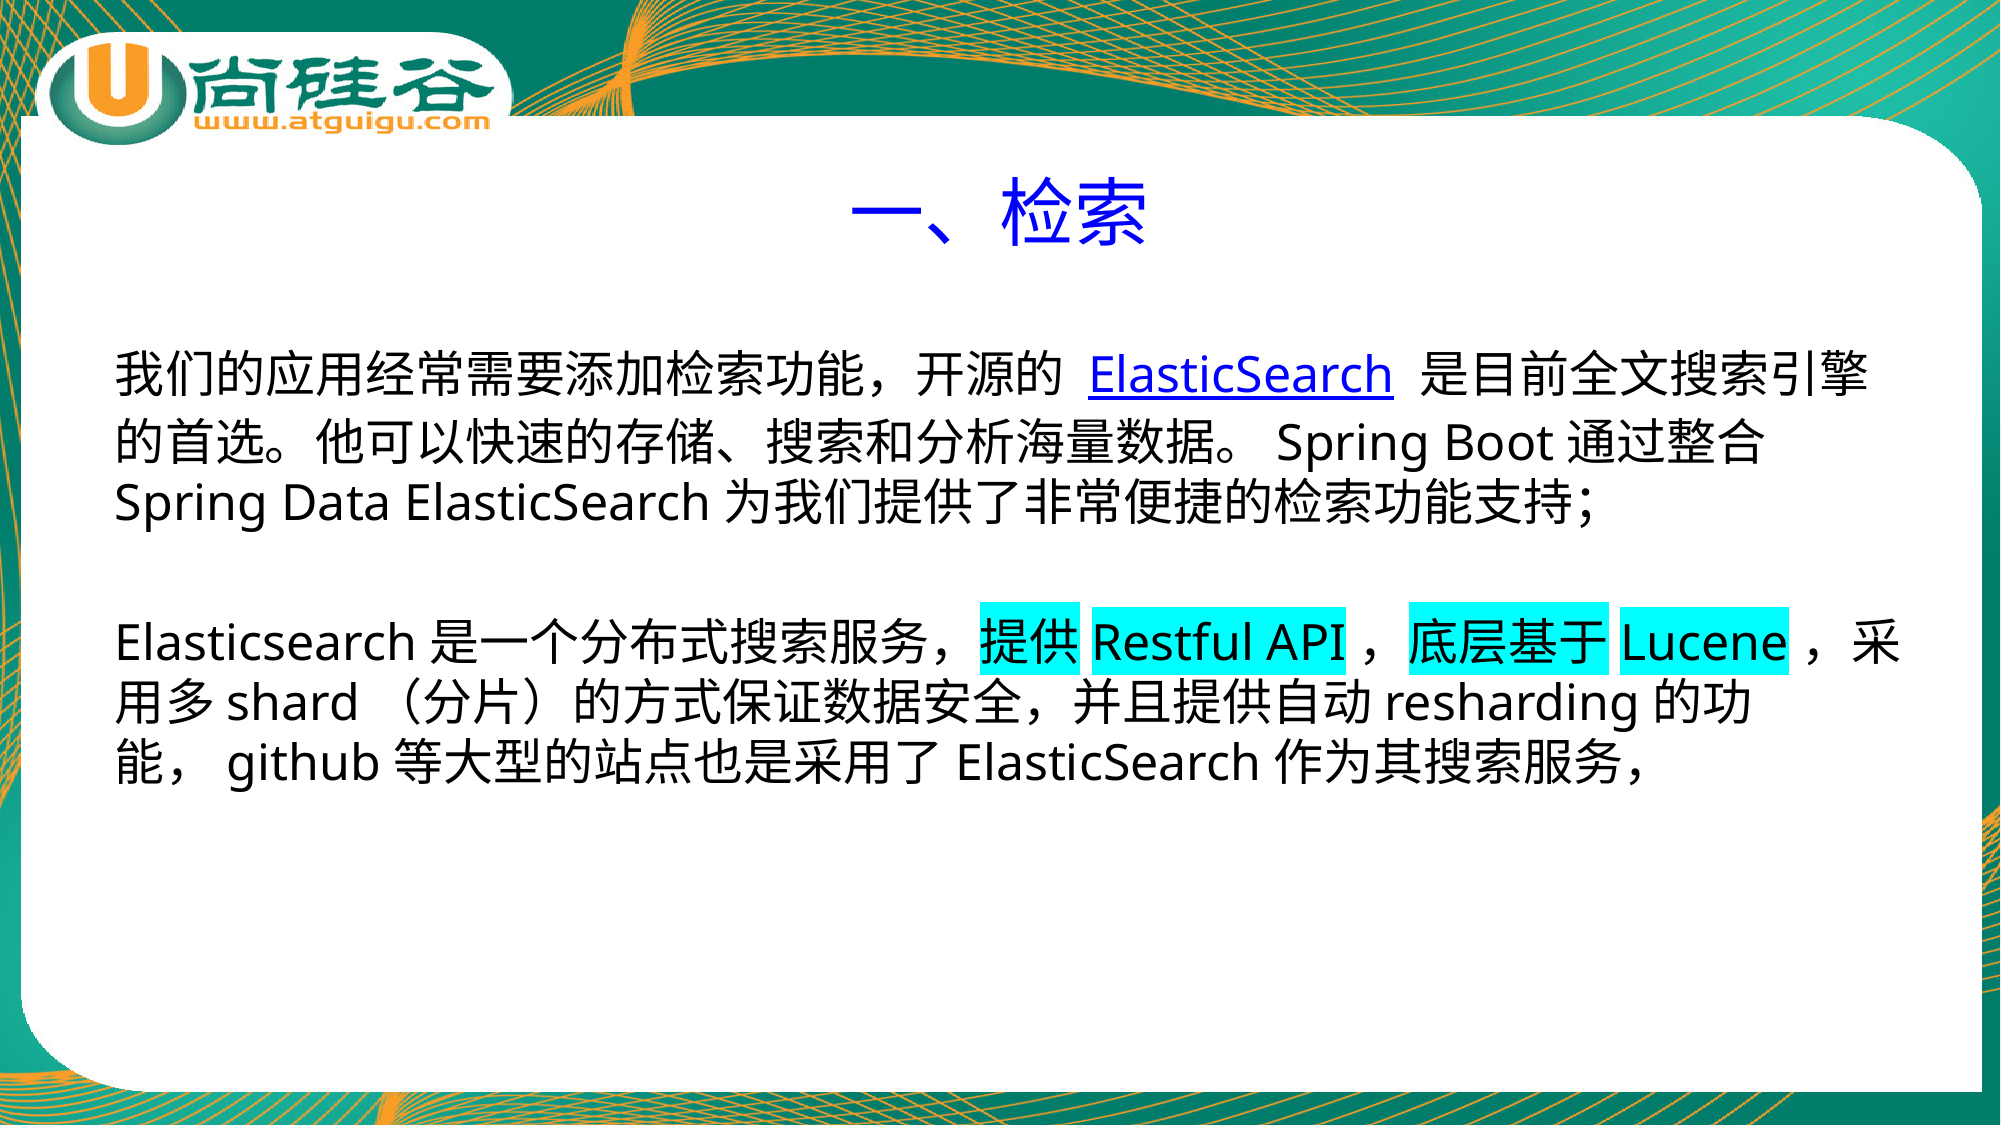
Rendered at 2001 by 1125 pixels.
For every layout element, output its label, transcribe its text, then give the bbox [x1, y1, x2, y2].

list 我们的应用经常需要添加检索功能，开源的 ElasticSearch 是目前全文搜索引擎的首选。他可以快速的存储、搜索和分析海量数据。Spring Boot通过整合Spring Data ElasticSearch为我们提供了非常便捷的检索功能支持； Elasticsearch是一个分布式搜索服务，提供Restful API，底层基于Lucene，采用多shard（分片）的方式保证数据安全，并且提供自动resharding的功能，github等大型的站点也是采用了ElasticSearch作为其搜索服务， [99, 334, 1934, 1077]
title 一、检索 [99, 117, 1900, 305]
picture [0, 0, 2001, 1125]
